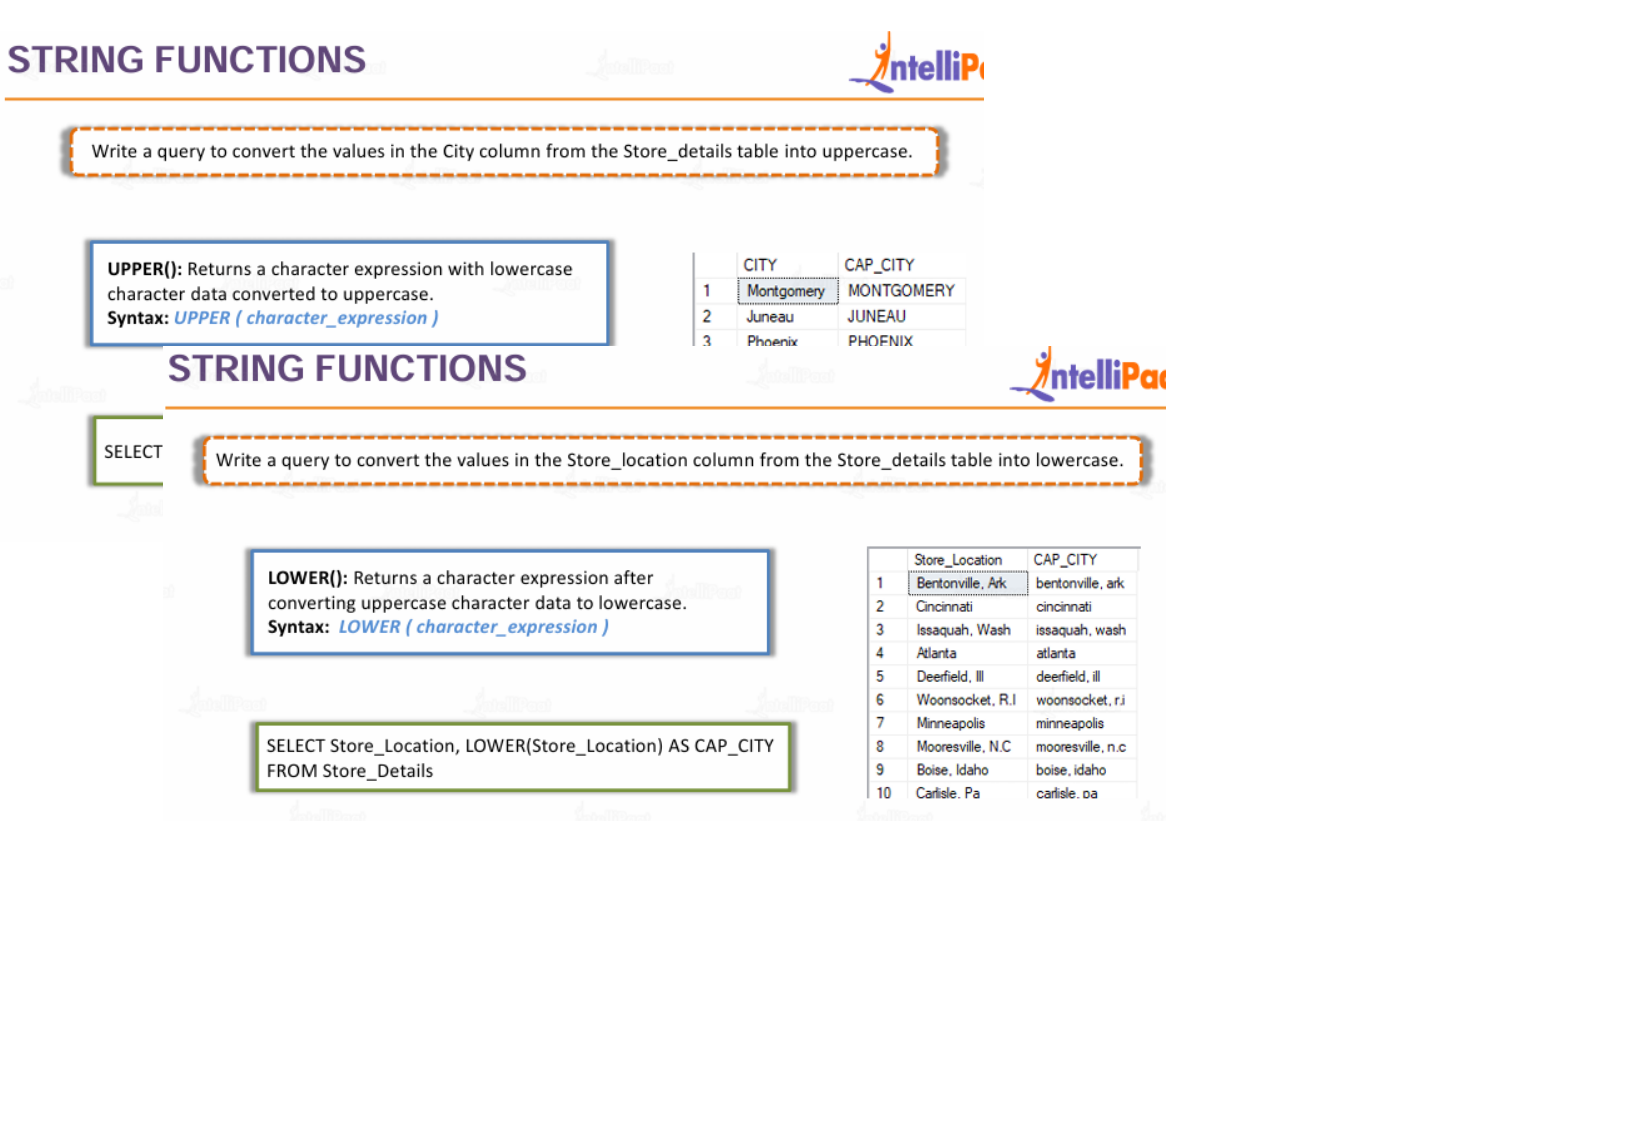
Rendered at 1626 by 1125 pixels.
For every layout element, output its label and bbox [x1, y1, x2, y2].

picture [0, 30, 1167, 822]
